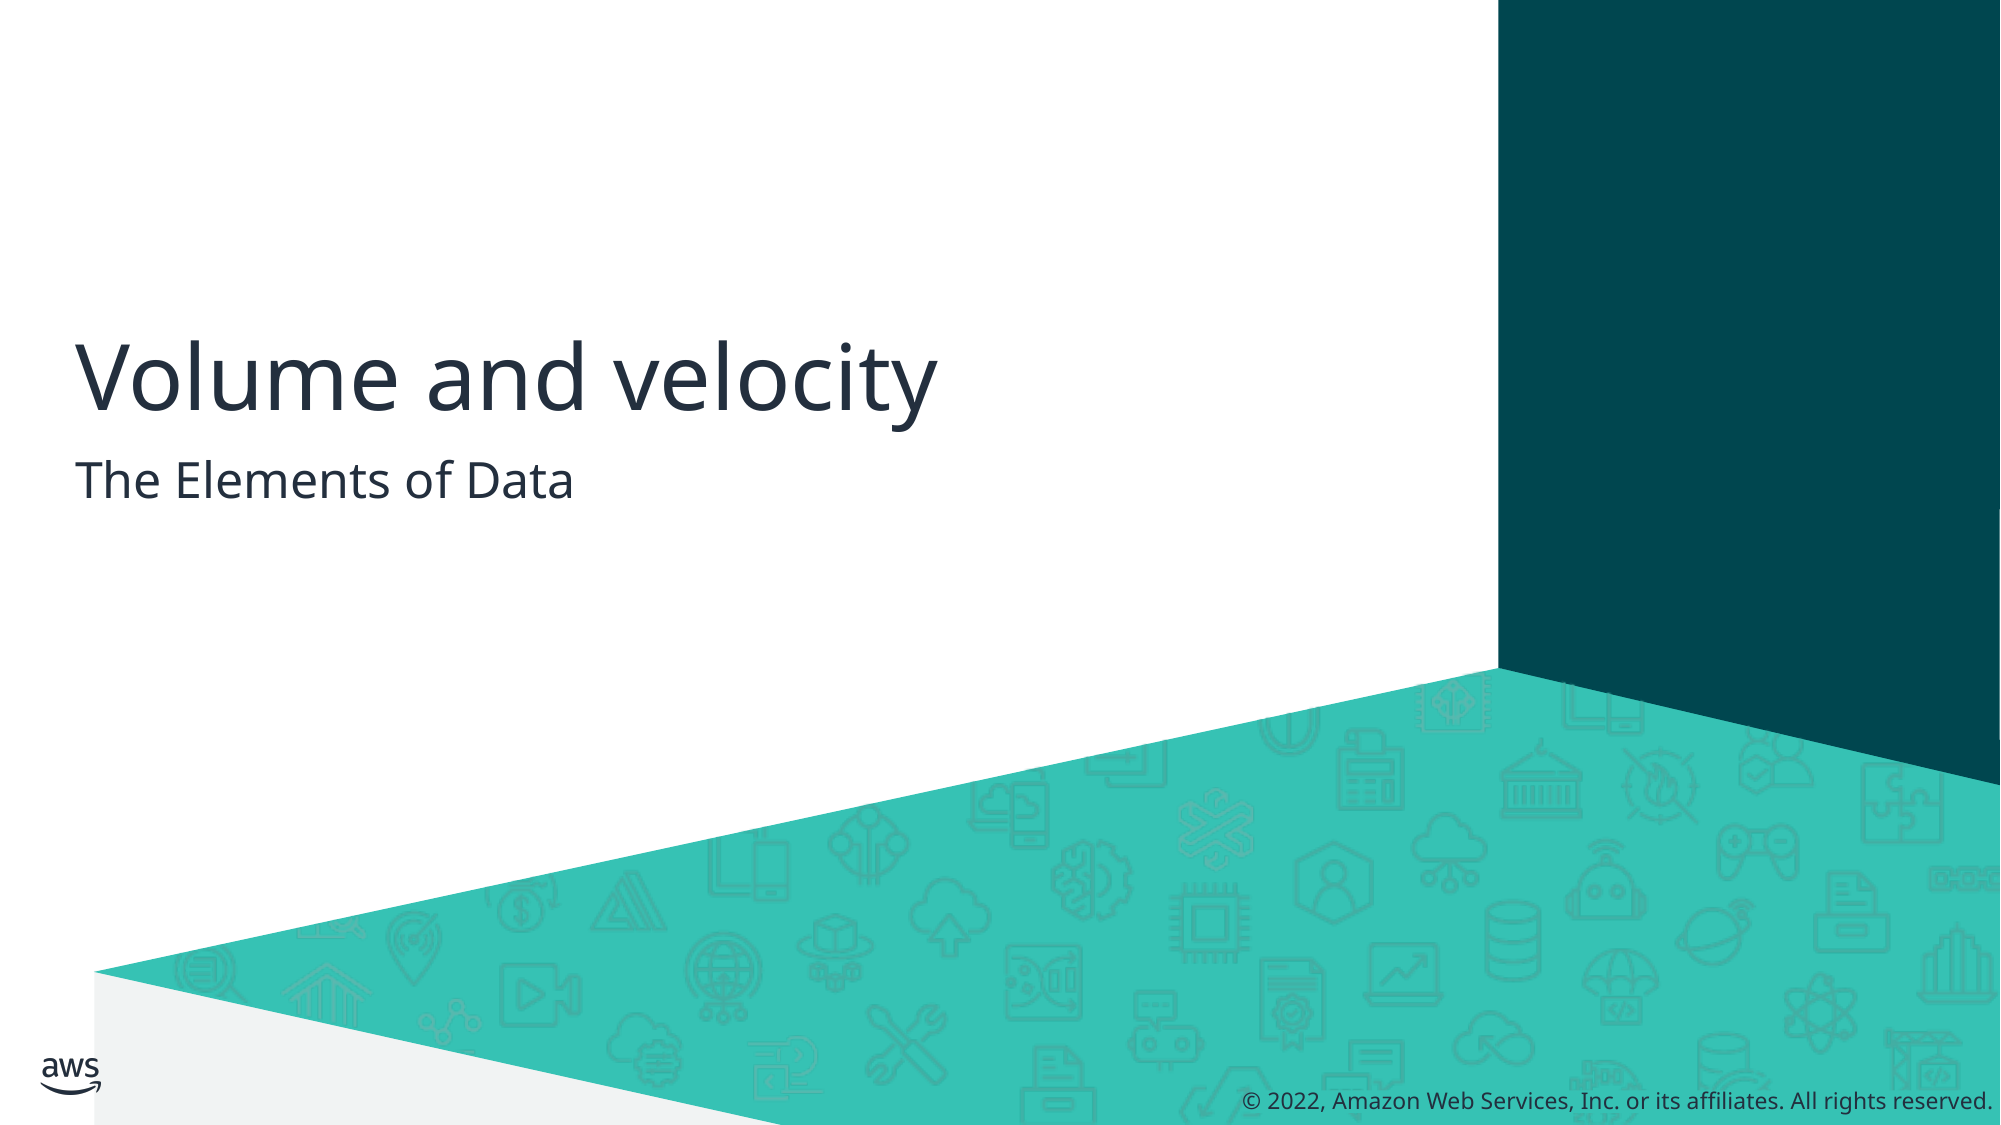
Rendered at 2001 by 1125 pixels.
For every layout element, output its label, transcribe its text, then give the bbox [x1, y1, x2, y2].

picture [40, 1058, 101, 1095]
subtitle The Elements of Data [60, 440, 1499, 786]
title Volume and velocity [60, 60, 1499, 437]
